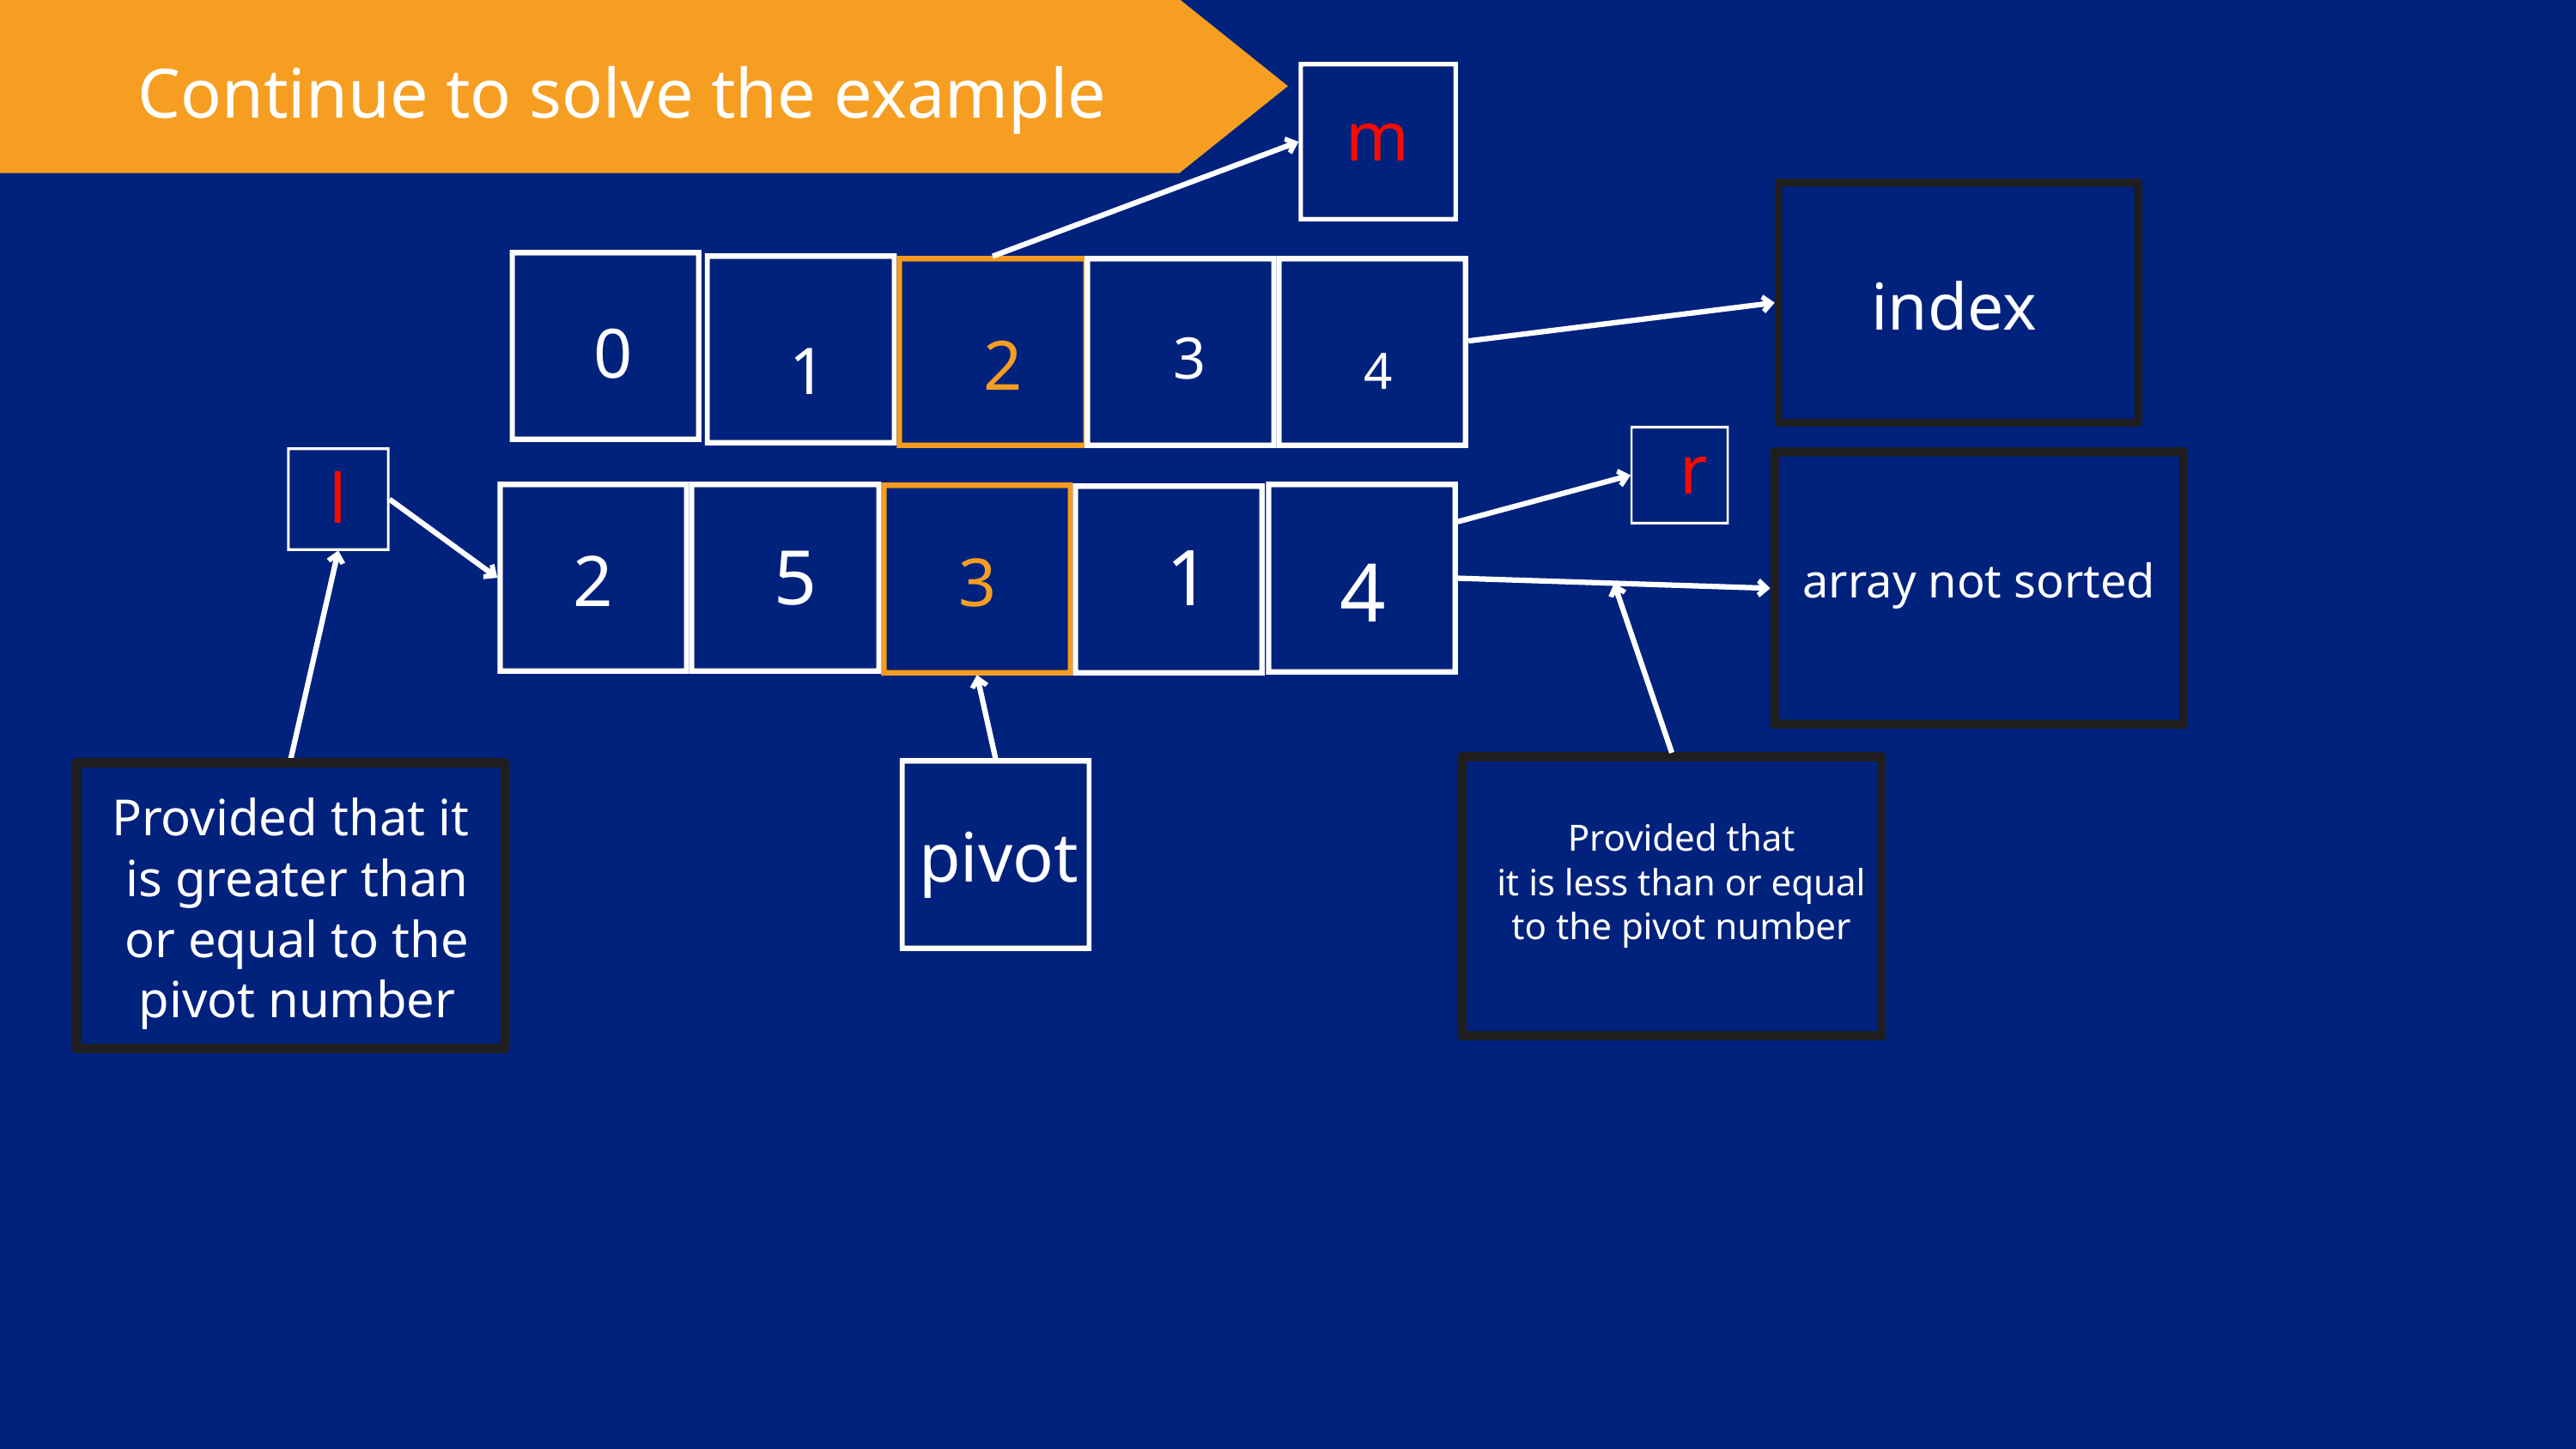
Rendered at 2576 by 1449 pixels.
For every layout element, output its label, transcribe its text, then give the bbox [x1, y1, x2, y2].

text_box l [329, 454, 348, 537]
text_box [899, 758, 1092, 951]
text_box [389, 499, 498, 579]
text_box m [1341, 91, 1414, 175]
text_box [896, 256, 1084, 448]
text_box [1468, 297, 1775, 342]
text_box 2 [983, 320, 998, 403]
text_box 5 [774, 528, 817, 621]
text_box [1457, 752, 1886, 1040]
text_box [0, 0, 1289, 173]
text_box [1298, 62, 1458, 221]
text_box [287, 447, 390, 551]
text_box 3 [957, 538, 996, 620]
text_box Provided that it is less than or equal to the pivot number [1477, 814, 1886, 947]
text_box array not sorted [1794, 550, 2165, 608]
text_box Provided that it is greater than or equal to the pivot number [96, 785, 485, 1028]
text_box [1266, 482, 1458, 675]
text_box [1611, 583, 1673, 753]
text_box 4 [1361, 338, 1394, 400]
text_box [497, 482, 689, 674]
text_box [290, 550, 343, 758]
text_box r [1680, 424, 1707, 508]
text_box [1770, 447, 2189, 729]
text_box [1084, 256, 1276, 448]
text_box [1293, 140, 1299, 150]
text_box 1 [789, 328, 813, 408]
text_box [1774, 179, 2142, 427]
text_box pivot [913, 813, 1085, 896]
text_box [689, 482, 882, 674]
text_box 1 [1166, 526, 1194, 621]
text_box [881, 482, 1073, 676]
text_box [704, 253, 897, 446]
text_box 4 [1336, 540, 1390, 639]
text_box [71, 758, 510, 1053]
text_box 3 [1173, 320, 1187, 391]
text_box 2 [573, 535, 613, 621]
text_box [509, 250, 702, 443]
text_box [1072, 483, 1265, 676]
text_box [1276, 256, 1468, 448]
text_box [1630, 426, 1729, 524]
text_box 0 [590, 308, 636, 392]
text_box index [1865, 264, 2044, 343]
